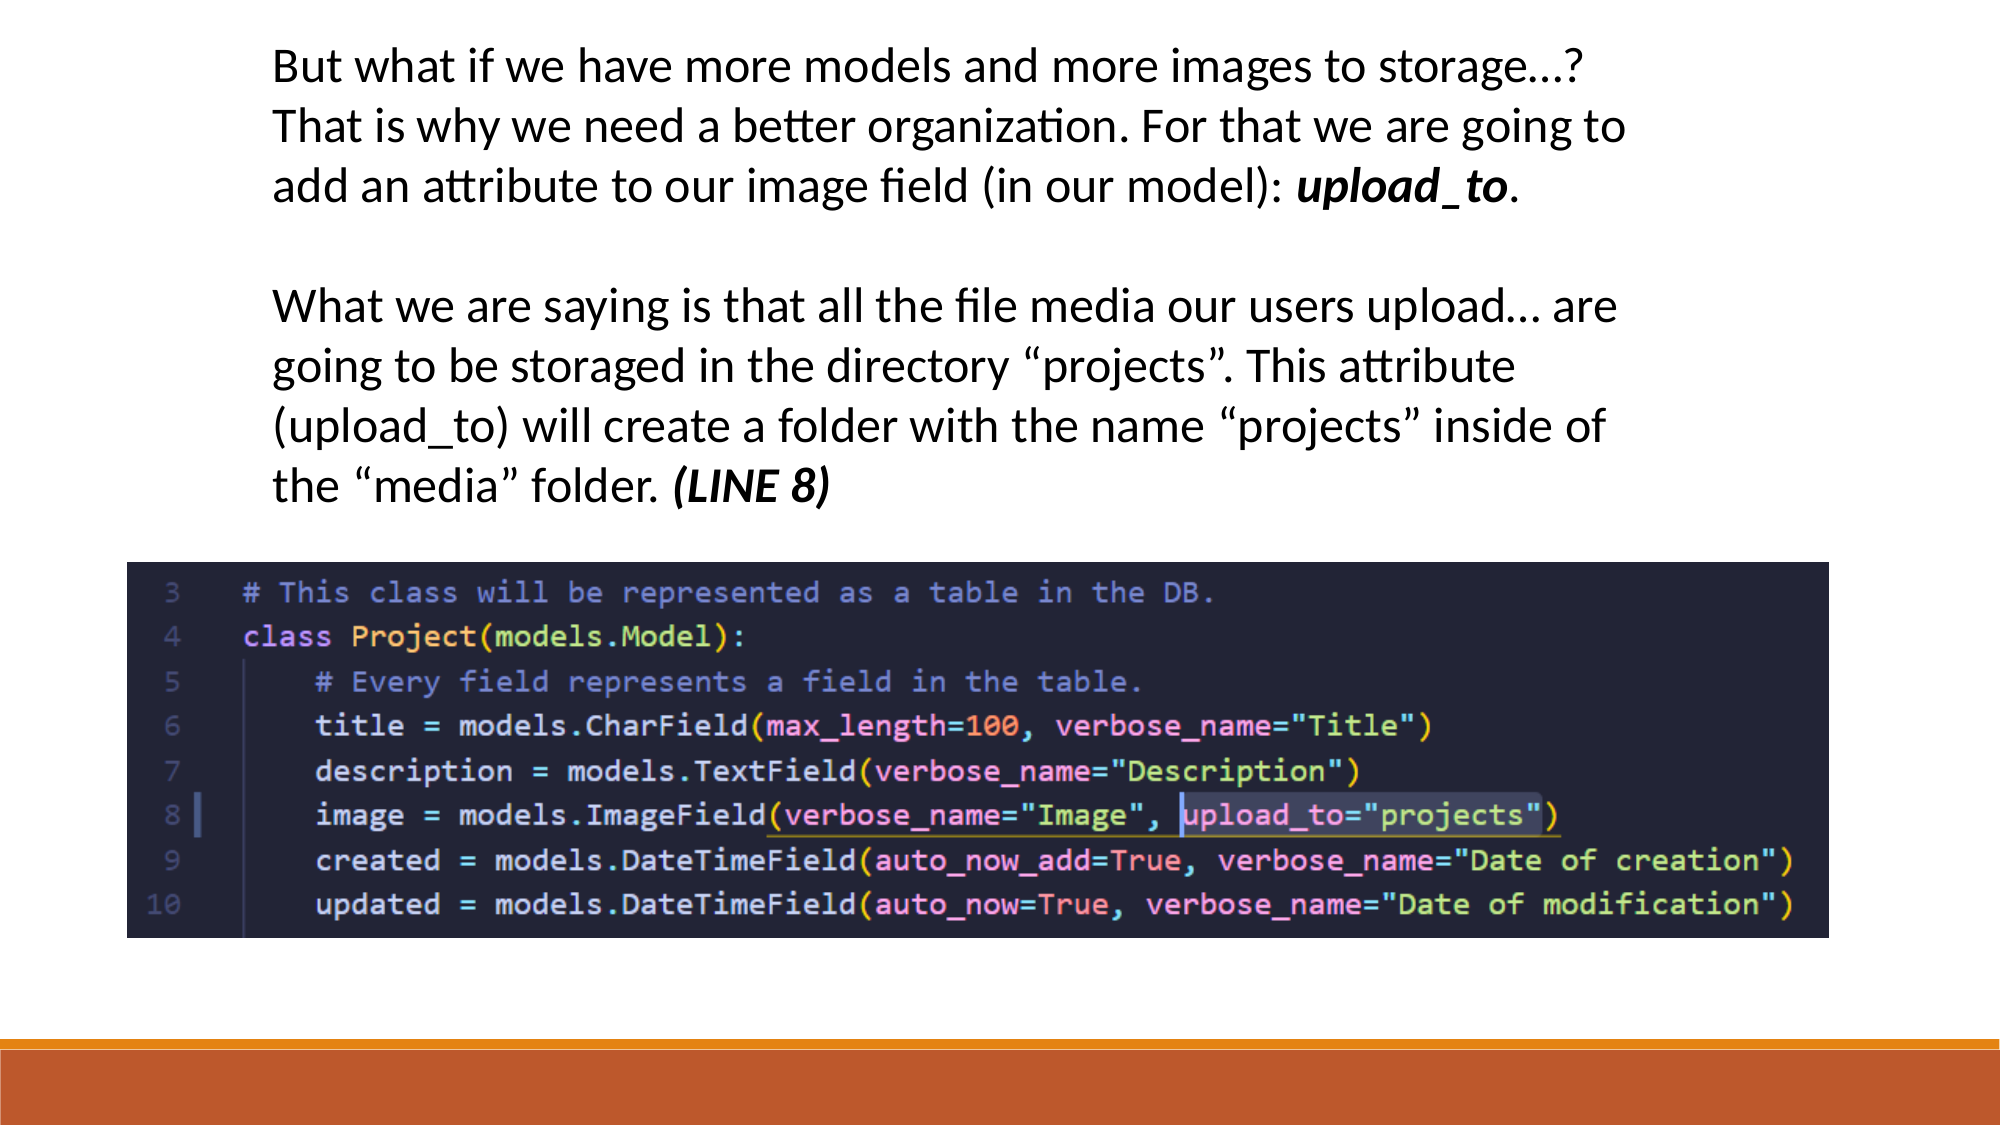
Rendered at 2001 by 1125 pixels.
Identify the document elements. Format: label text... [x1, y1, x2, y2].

text_box But what if we have more models and more images to storage…? That is why we need a better organization. For that we are going to add an attribute to our image field (in our model): upload_to. What we are saying is that all the file media our users upload… are going to be storaged in the directory “projects”. This attribute (upload_to) will create a folder with the name “projects” inside of the “media” folder. (LINE 8) [258, 24, 1698, 520]
picture [127, 561, 1829, 939]
